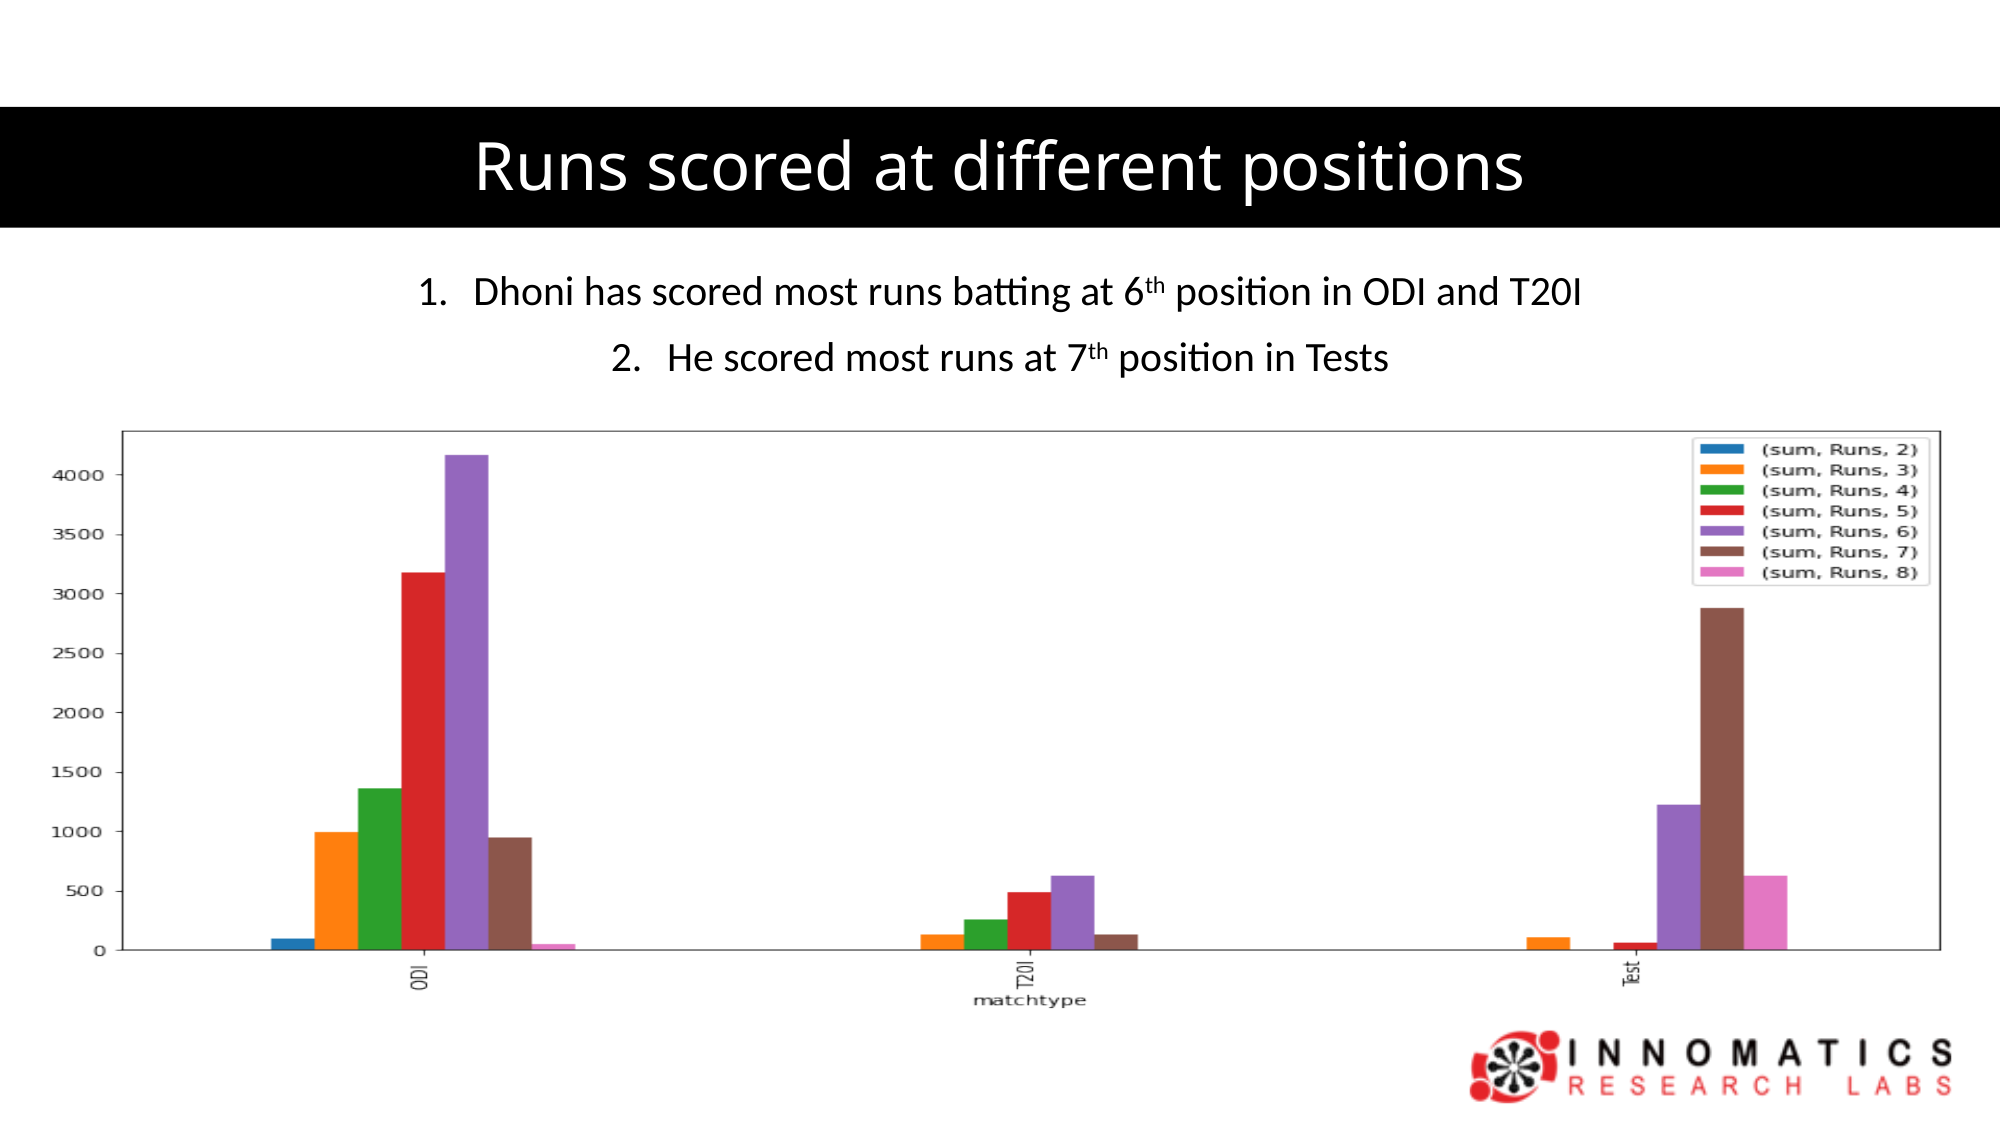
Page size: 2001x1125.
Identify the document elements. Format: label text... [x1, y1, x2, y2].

list Dhoni has scored most runs batting at 6th position in ODI and T20I He scored most runs at 7th position in Tests [234, 262, 1766, 405]
text_box [0, 106, 2000, 229]
title Runs scored at different positions [137, 110, 1863, 228]
picture [35, 421, 1975, 1125]
